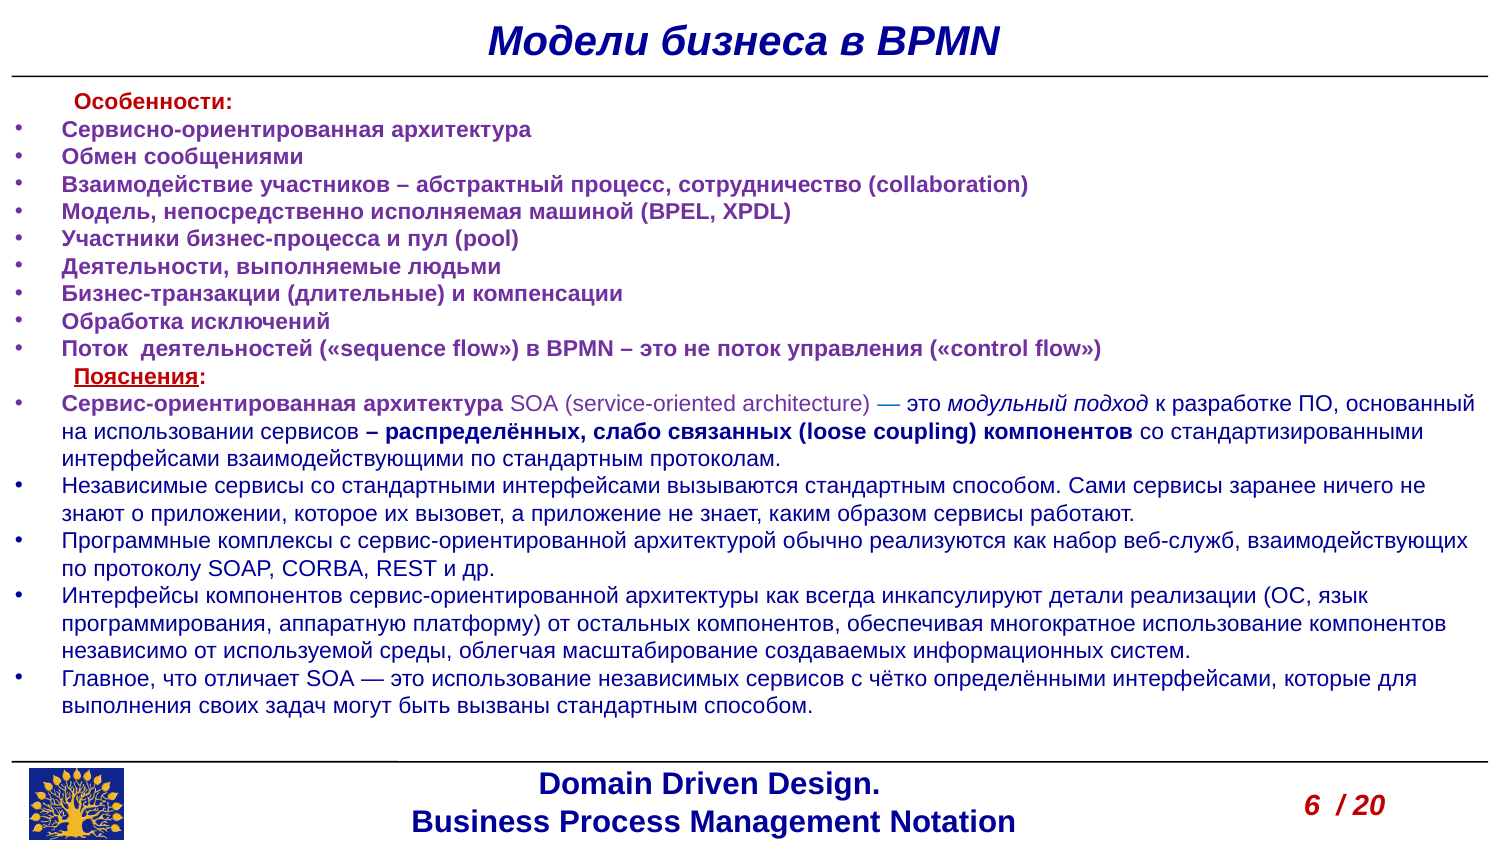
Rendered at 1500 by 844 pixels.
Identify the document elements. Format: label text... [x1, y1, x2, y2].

picture [29, 768, 124, 840]
text_box Модели бизнеса в BPMN [17, 6, 1471, 67]
text_box Особенности: Сервисно-ориентированная архитектура Обмен сообщениями Взаимодействие участников – абстрактный процесс, сотрудничество (collaboration) Модель, непосредственно исполняемая машиной (BPEL, XPDL) Участники бизнес-процесса и пул (pool) Деятельности, выполняемые людьми Бизнес-транзакции (длительные) и компенсации Обработка исключений Поток деятельностей («sequence flow») в BPMN – это не поток управления («control flow») Пояснения: Сервис-ориентированная архитектура SOA (service-oriented architecture) — это модульный подход к разработке ПО, основанный на использовании сервисов – распределённых, слабо связанных (loose coupling) компонентов со стандартизированными интерфейсами взаимодействующими по стандартным протоколам. Независимые сервисы со стандартными интерфейсами вызываются стандартным способом. Сами сервисы заранее ничего не знают о приложении, которое их вызовет, а приложение не знает, каким образом сервисы работают. Программные комплексы с сервис-ориентированной архитектурой обычно реализуются как набор веб-служб, взаимодействующих по протоколу SOAP, CORBA, REST и др. Интерфейсы компонентов сервис-ориентированной архитектуры как всегда инкапсулируют детали реализации (ОС, язык программирования, аппаратную платформу) от остальных компонентов, обеспечивая многократное использование компонентов независимо от используемой среды, облегчая масштабирование создаваемых информационных систем. Главное, что отличает SOA — это использование независимых сервисов с чётко определёнными интерфейсами, которые для выполнения своих задач могут быть вызваны стандартным способом. [0, 79, 1500, 726]
